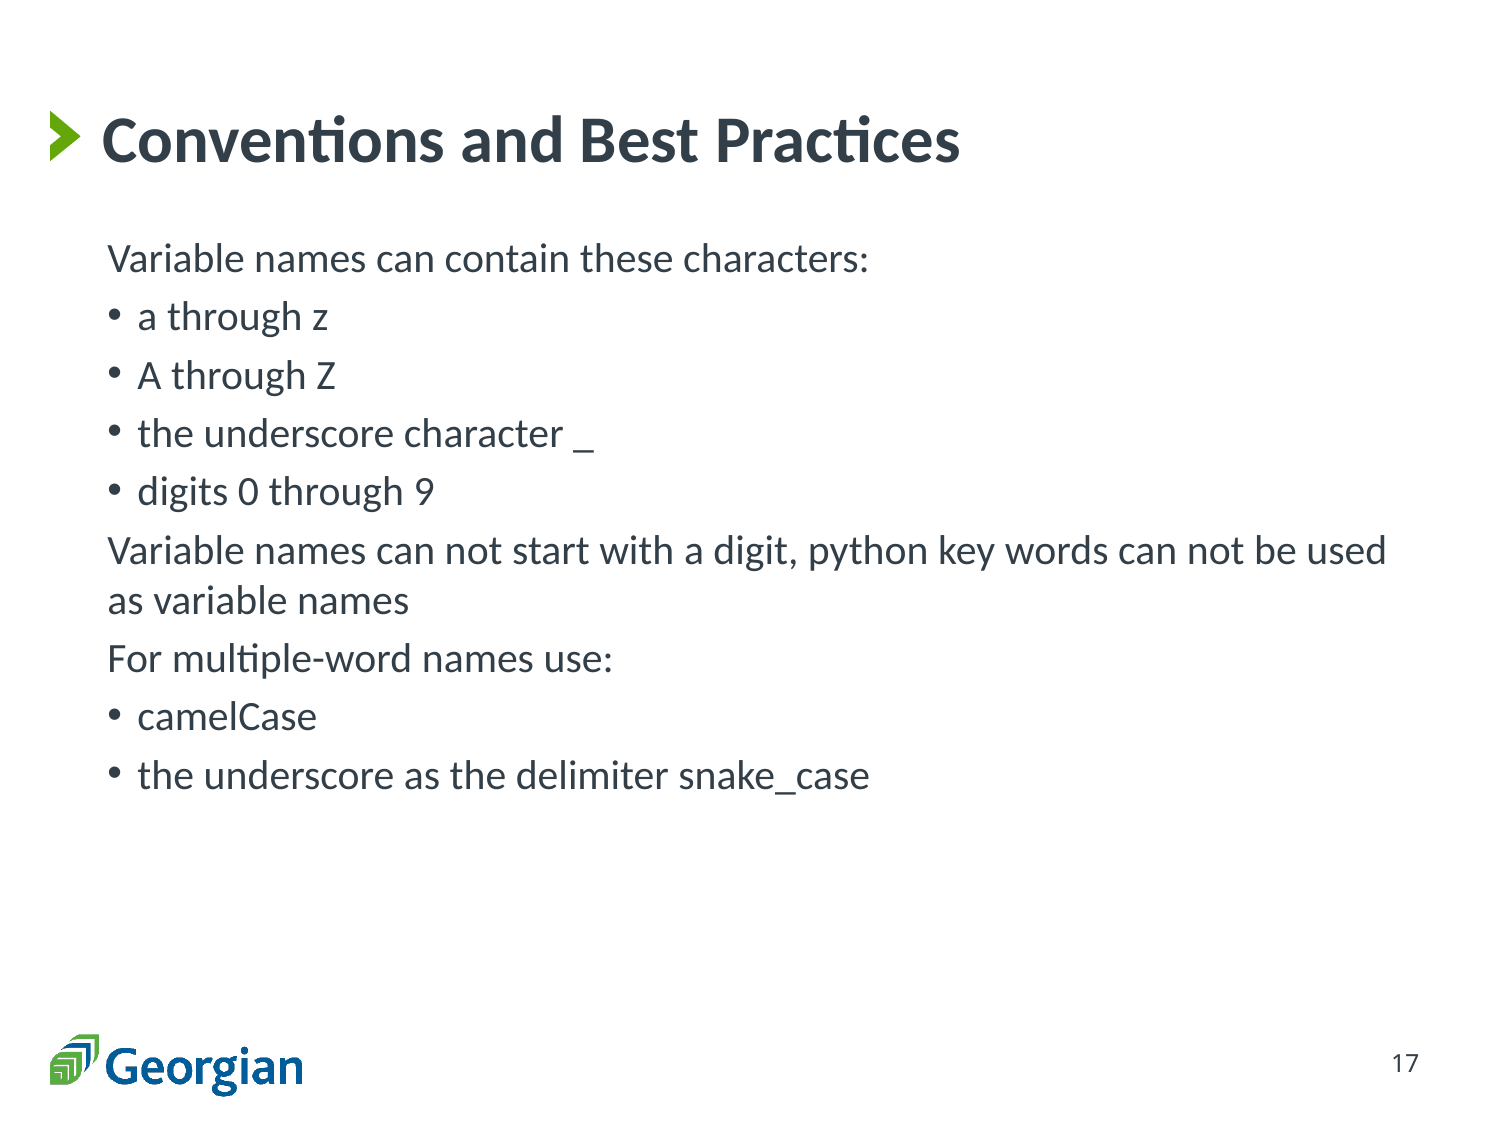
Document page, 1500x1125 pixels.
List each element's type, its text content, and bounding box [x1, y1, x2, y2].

list Variable names can contain these characters: a through z A through Z the underscore character _ digits 0 through 9 Variable names can not start with a digit, python key words can not be used as variable names For multiple-word names use: camelCase the underscore as the delimiter snake_case [107, 230, 1400, 915]
title Conventions and Best Practices [50, 95, 1400, 284]
picture [24, 1017, 328, 1122]
